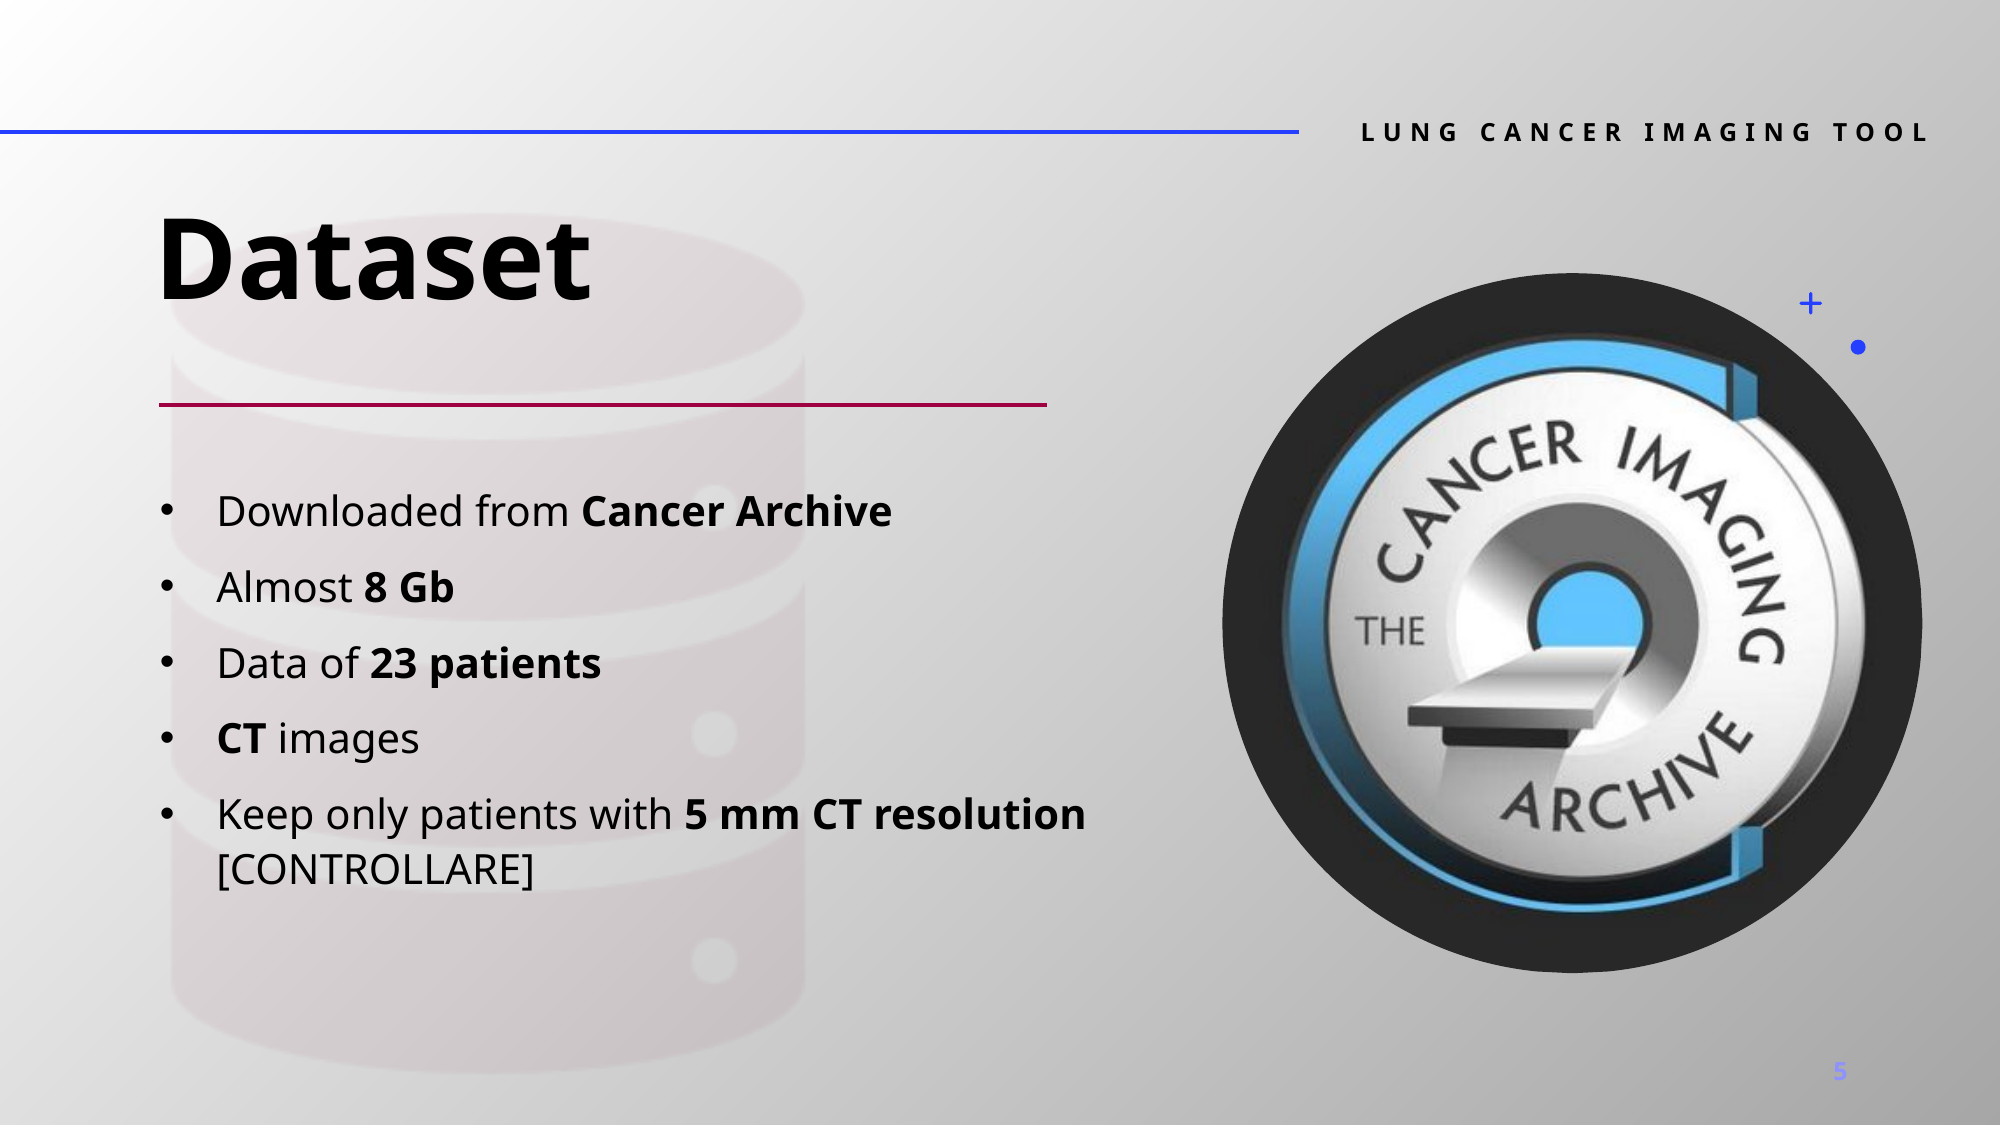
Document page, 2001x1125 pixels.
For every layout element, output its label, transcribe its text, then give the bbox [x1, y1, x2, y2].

picture [0, 101, 1032, 1125]
list Downloaded from Cancer Archive Almost 8 Gb Data of 23 patients CT images Keep only patients with 5 mm CT resolution [CONTROLLARE] [1032, 472, 1161, 929]
slide_number 5 [1412, 1042, 1863, 1103]
picture [1222, 273, 1923, 974]
footer LUNG CANCER IMAGING TOOL [1306, 101, 1982, 162]
